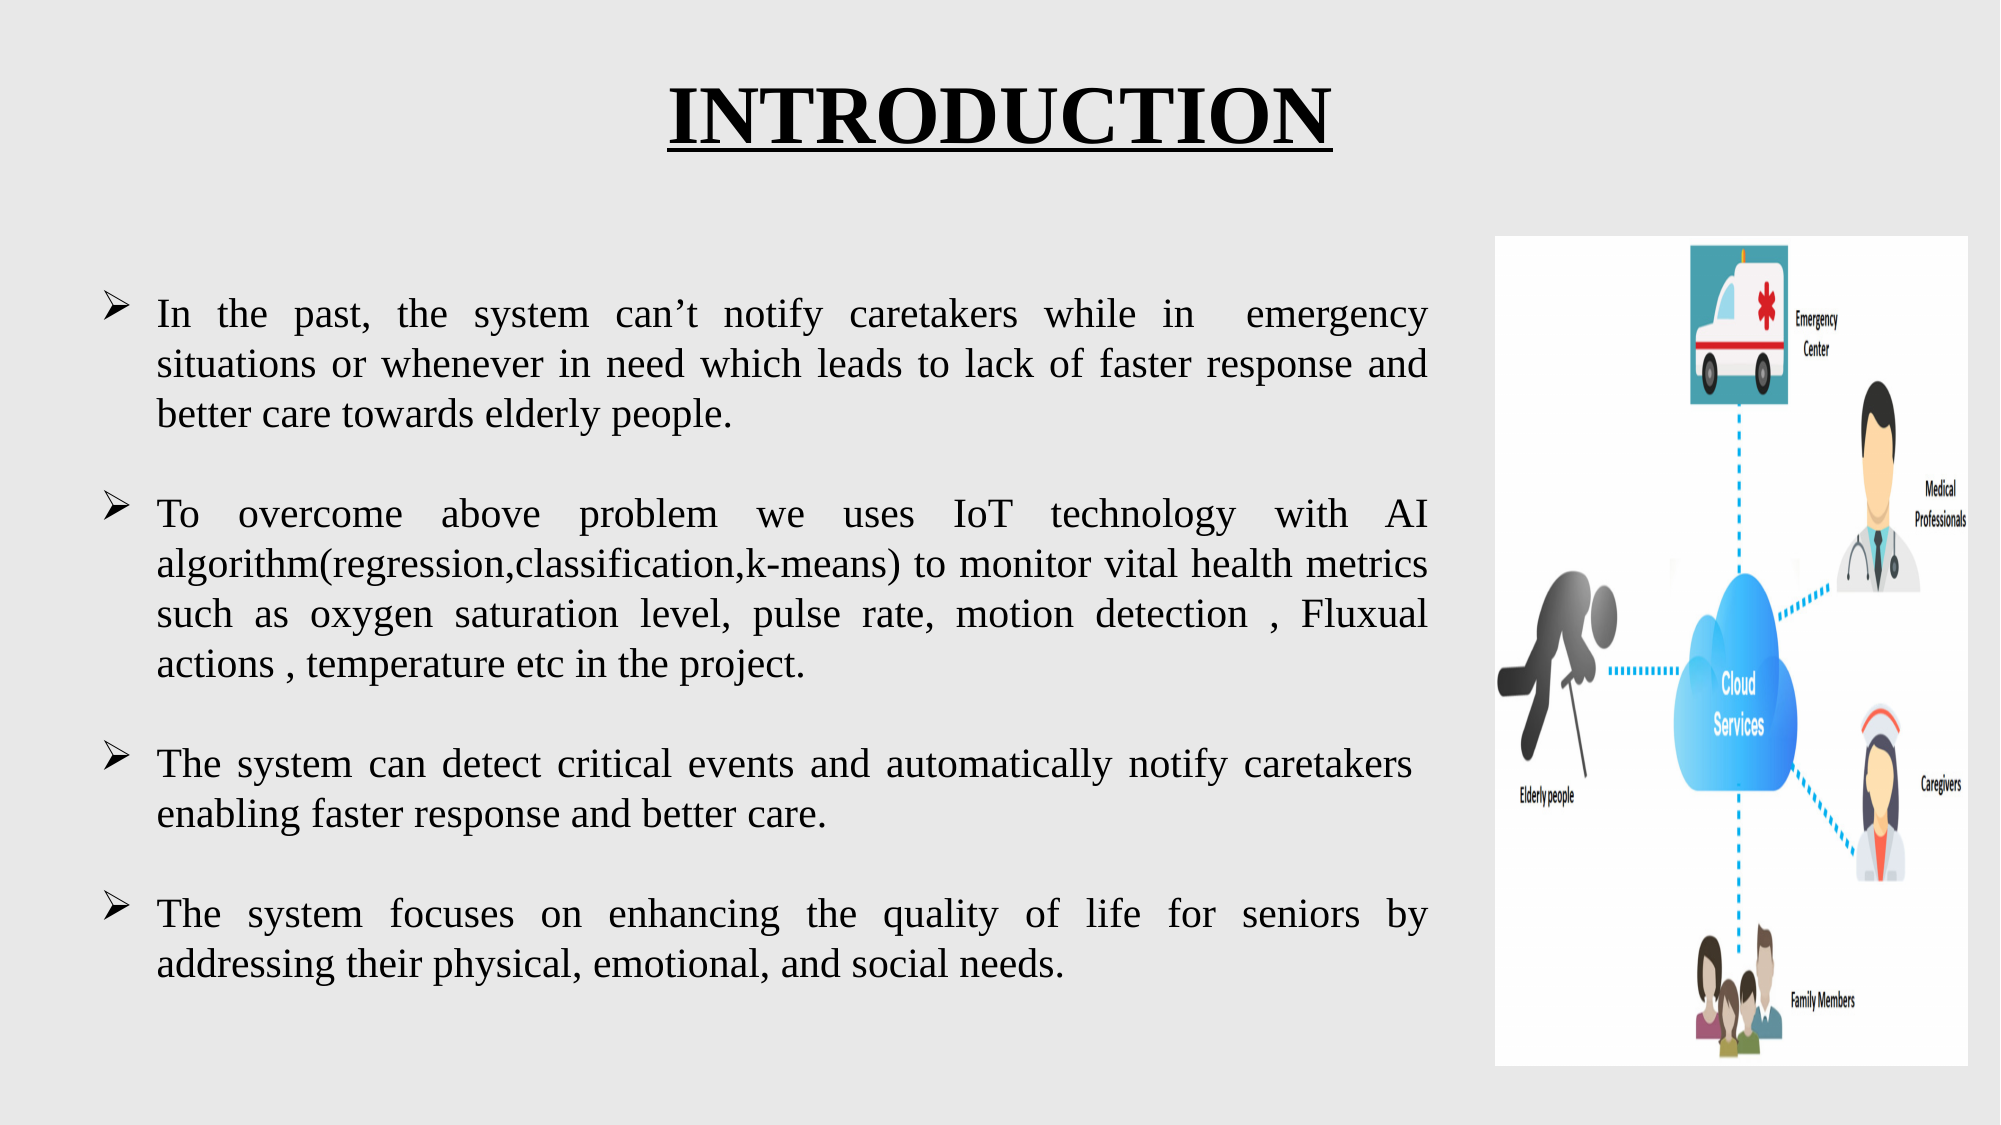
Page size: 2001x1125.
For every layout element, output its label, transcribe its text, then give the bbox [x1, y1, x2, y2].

title INTRODUCTION [571, 55, 1429, 177]
picture [1494, 236, 1969, 1067]
text_box In the past, the system can’t notify caretakers while in emergency situations or whenever in need which leads to lack of faster response and better care towards elderly people. To overcome above problem we uses IoT technology with AI algorithm(regression,classification,k-means) to monitor vital health metrics such as oxygen saturation level, pulse rate, motion detection , Fluxual actions , temperature etc in the project. The system can detect critical events and automatically notify caretakers enabling faster response and better care. The system focuses on enhancing the quality of life for seniors by addressing their physical, emotional, and social needs. [85, 278, 1445, 1125]
